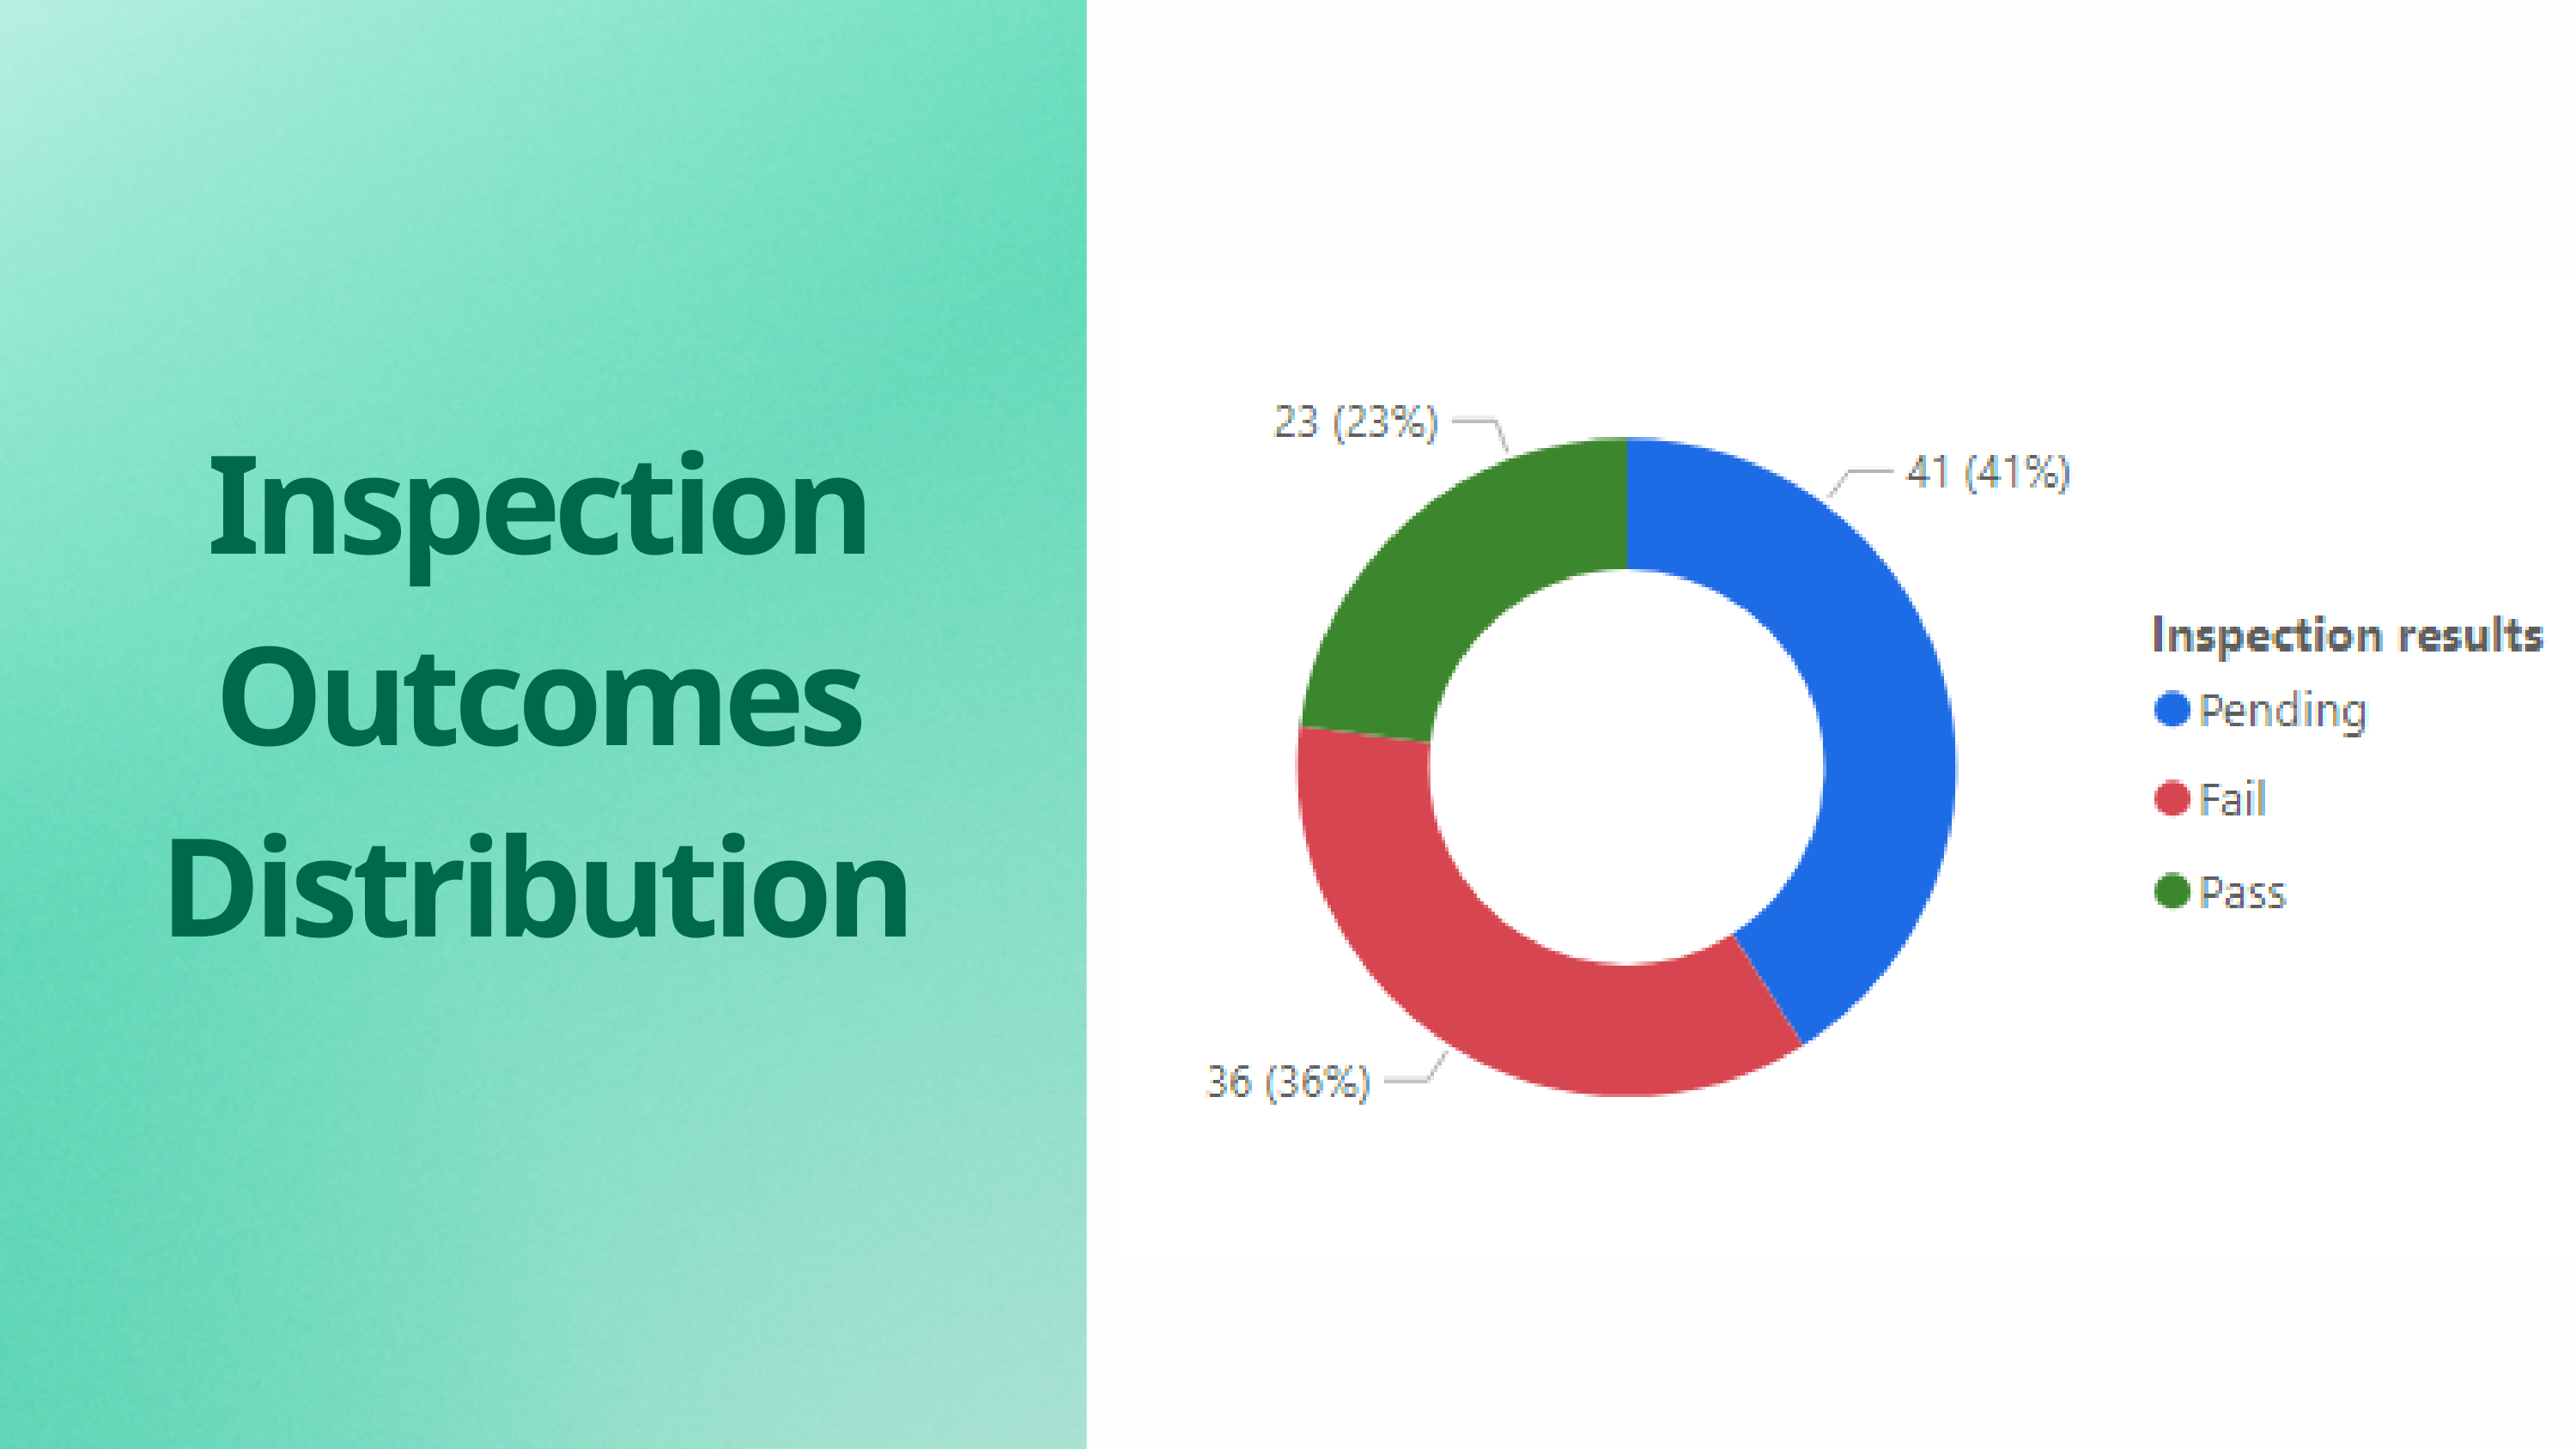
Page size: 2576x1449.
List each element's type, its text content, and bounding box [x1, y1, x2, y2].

text_box Inspection Outcomes Distribution [71, 390, 1005, 965]
text_box [1117, 281, 2576, 1262]
text_box [0, 0, 1087, 1449]
